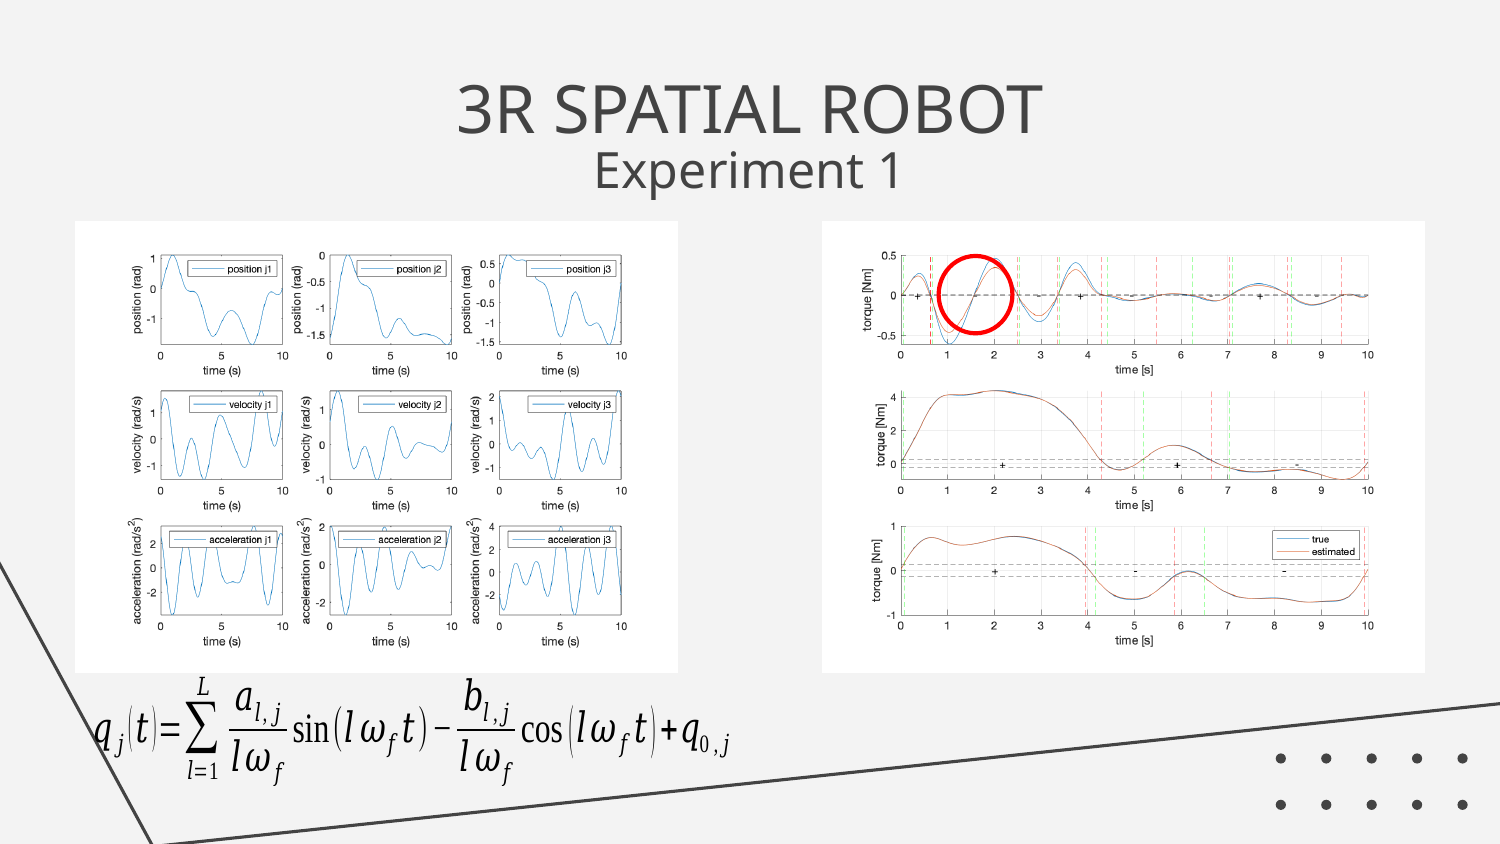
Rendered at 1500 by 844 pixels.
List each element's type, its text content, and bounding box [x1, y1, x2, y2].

text_box 3R SPATIAL ROBOT [367, 51, 1133, 123]
picture [74, 220, 678, 673]
text_box Experiment 1 [367, 123, 1133, 228]
picture [822, 220, 1425, 674]
